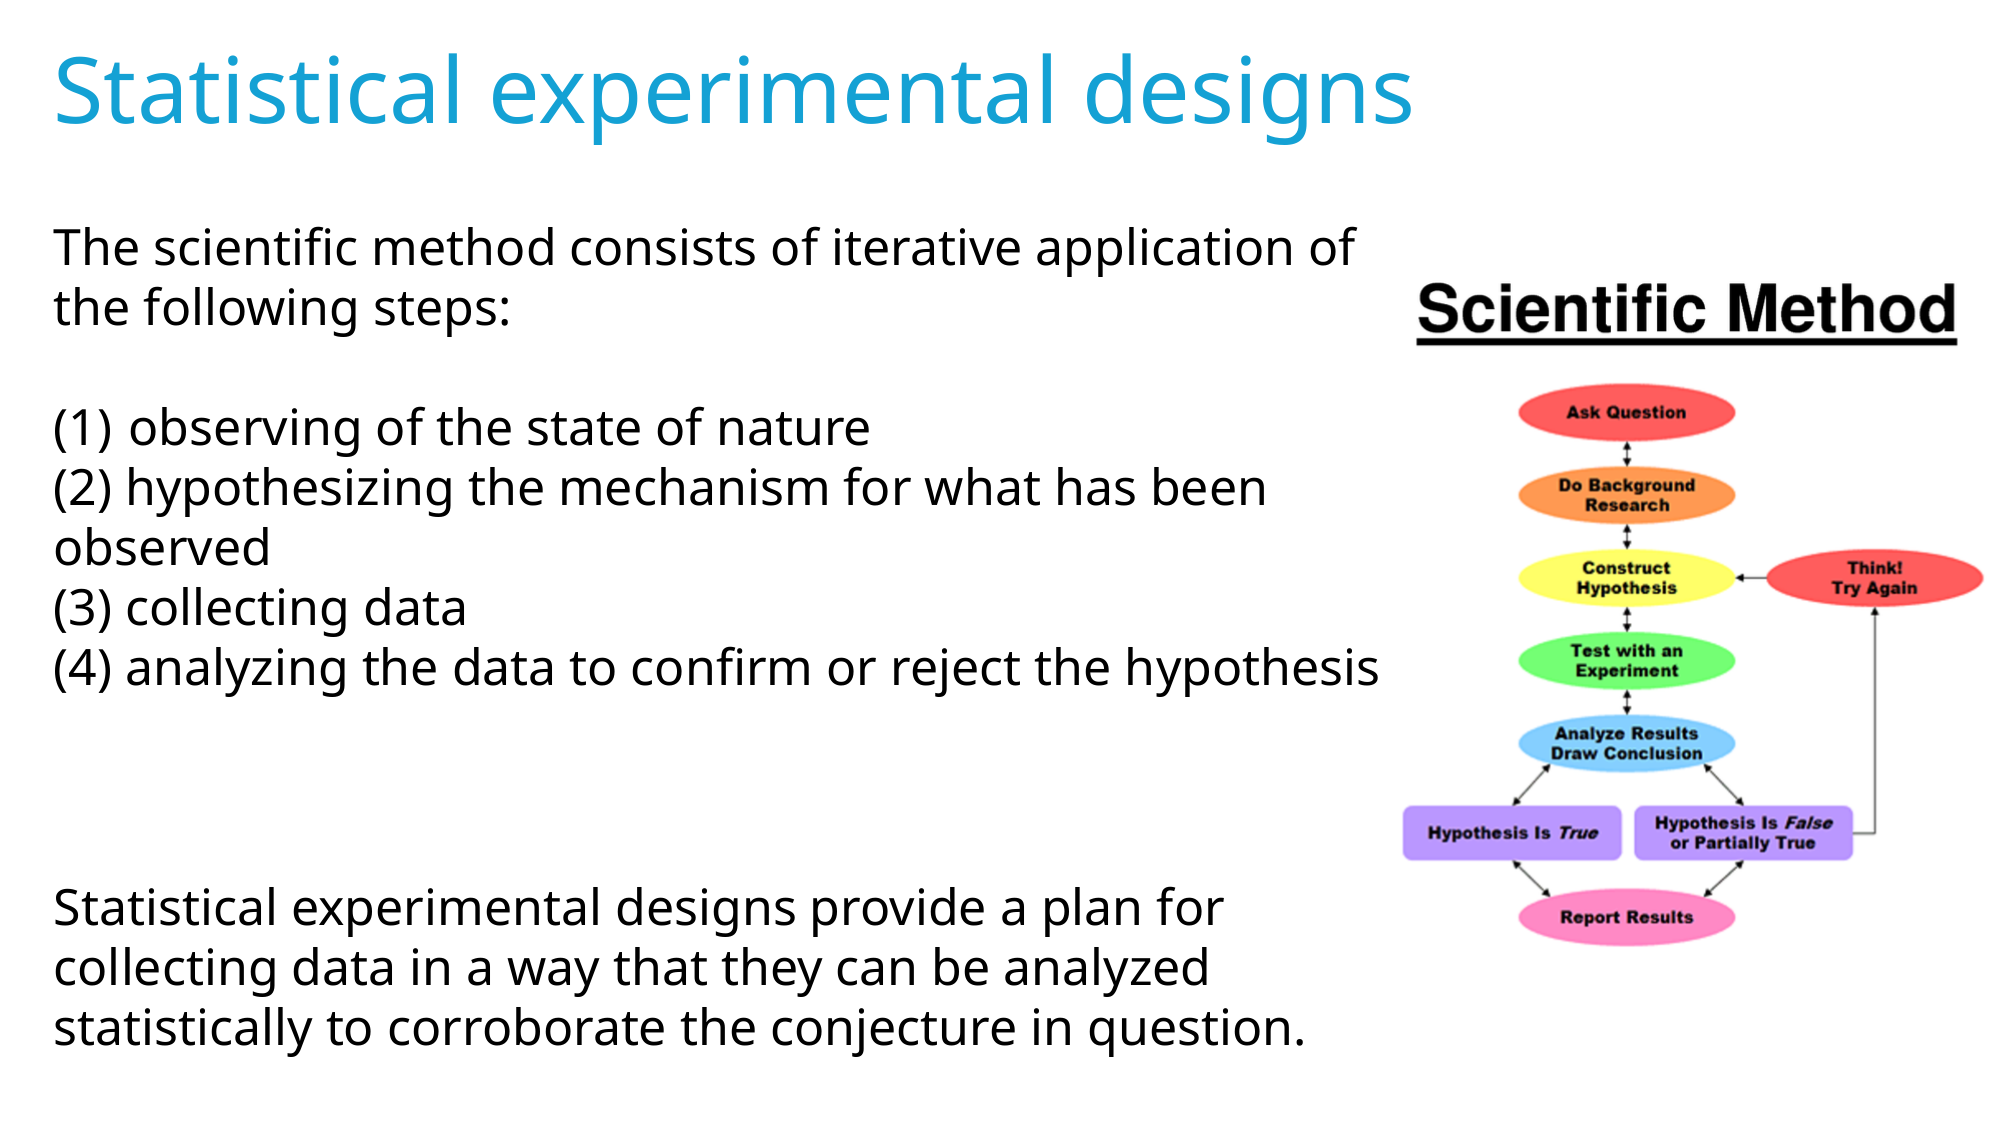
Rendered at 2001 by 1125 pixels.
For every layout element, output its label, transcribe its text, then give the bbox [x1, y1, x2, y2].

text_box Statistical experimental designs [38, 24, 1962, 150]
picture [1388, 208, 2000, 1010]
text_box The scientific method consists of iterative application of the following steps: observing of the state of nature (2) hypothesizing the mechanism for what has been observed (3) collecting data (4) analyzing the data to confirm or reject the hypothesis Statistical experimental designs provide a plan for collecting data in a way that they can be analyzed statistically to corroborate the conjecture in question. [38, 208, 1427, 1064]
